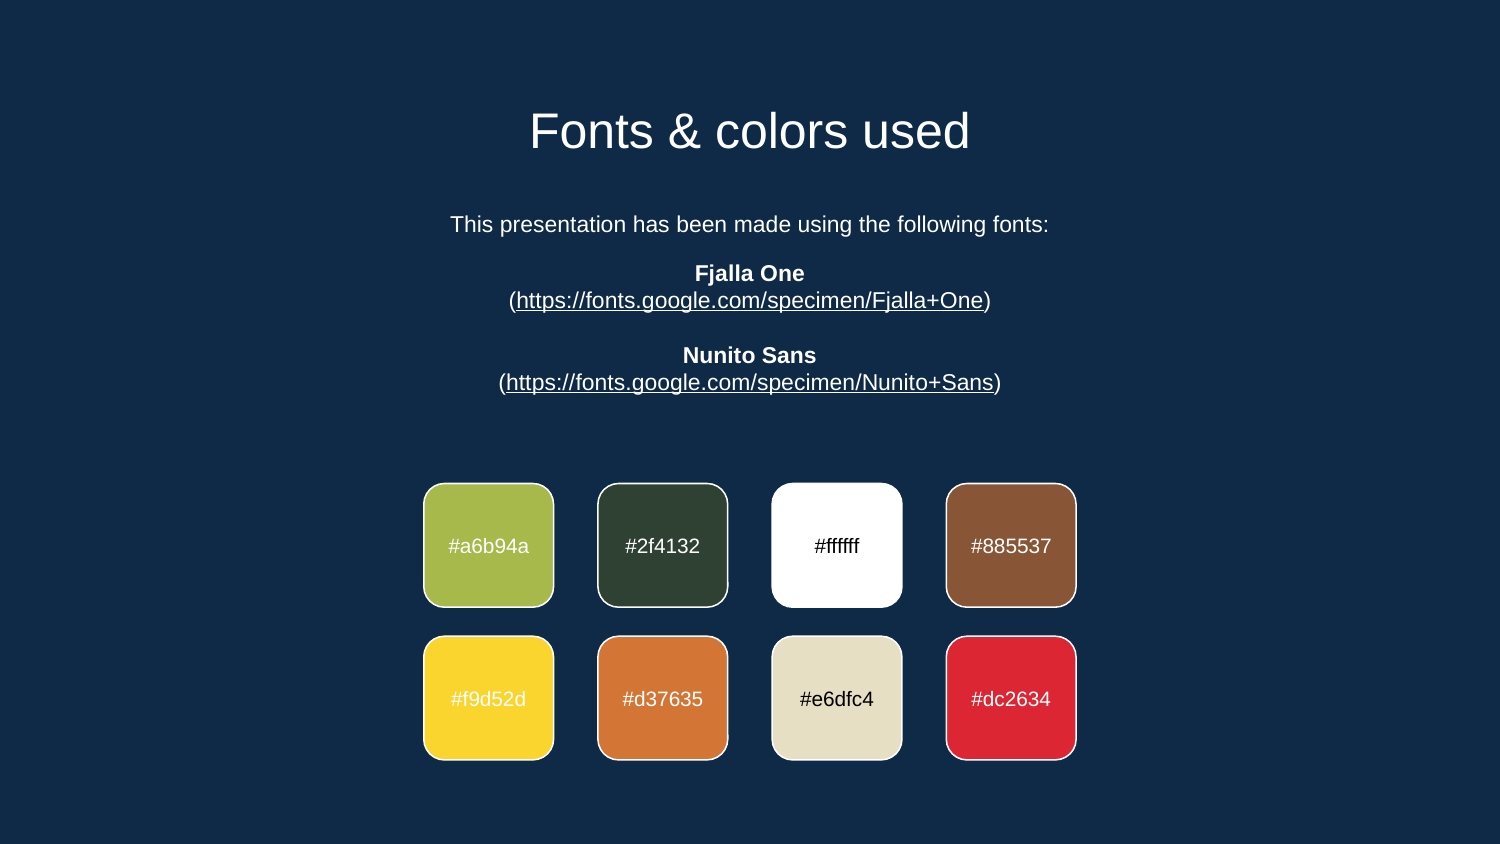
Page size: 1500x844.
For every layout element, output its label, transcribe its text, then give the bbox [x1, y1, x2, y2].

title Fonts & colors used [117, 83, 1383, 163]
text_box This presentation has been made using the following fonts: Fjalla One (https://fonts.google.com/specimen/Fjalla+One) Nunito Sans (https://fonts.google.com/specimen/Nunito+Sans) [117, 194, 1383, 421]
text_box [423, 483, 1077, 761]
